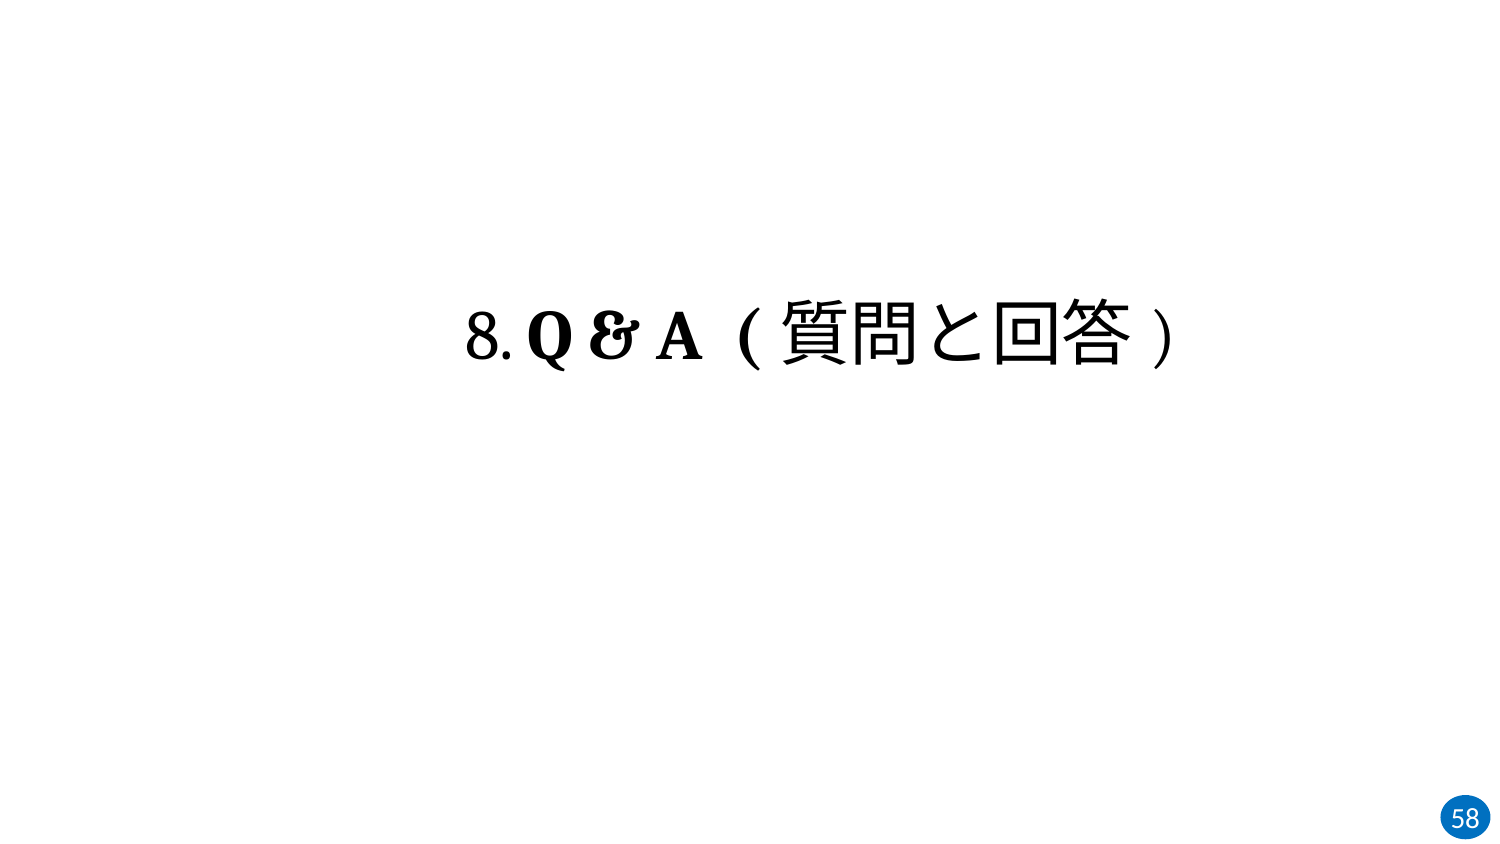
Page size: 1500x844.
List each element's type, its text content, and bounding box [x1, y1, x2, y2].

title 8. Q & A (質問と回答) [450, 284, 1375, 475]
text_box 58 [1439, 794, 1492, 841]
